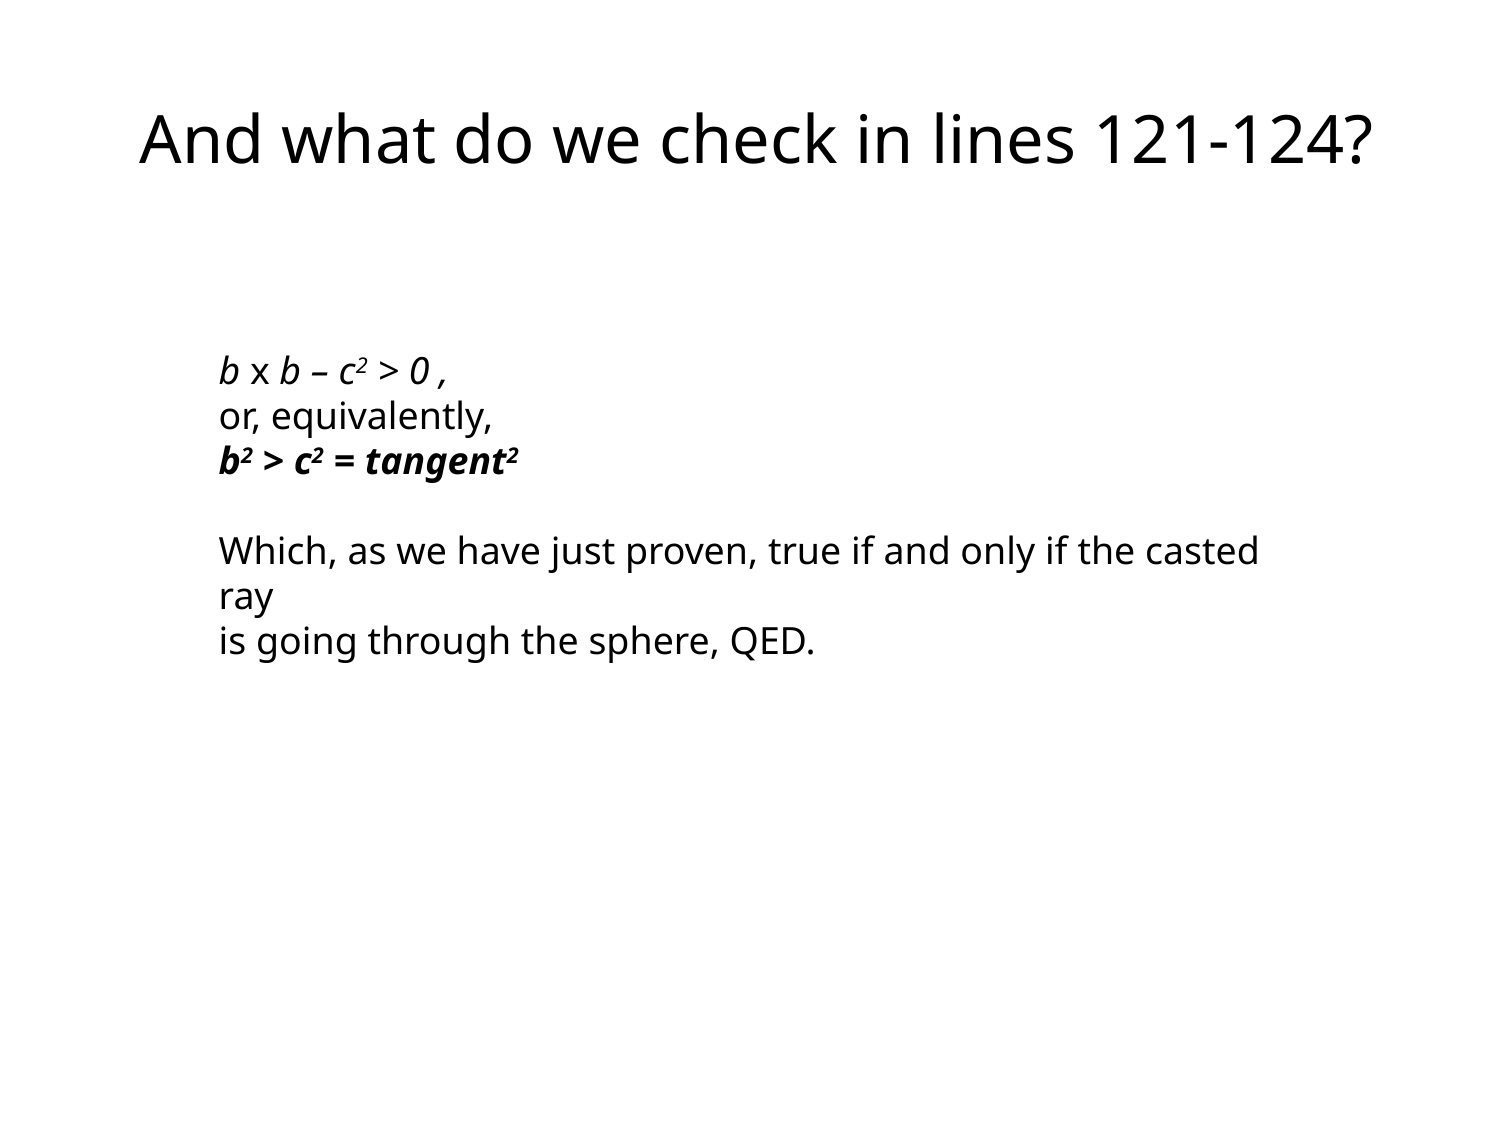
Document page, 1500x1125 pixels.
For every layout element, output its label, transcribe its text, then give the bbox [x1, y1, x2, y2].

text_box And what do we check in lines 121-124? [124, 89, 1390, 184]
text_box b x b – c2 > 0 , or, equivalently, b2 > c2 = tangent2 Which, as we have just proven, true if and only if the casted ray is going through the sphere, QED. [203, 340, 1311, 670]
